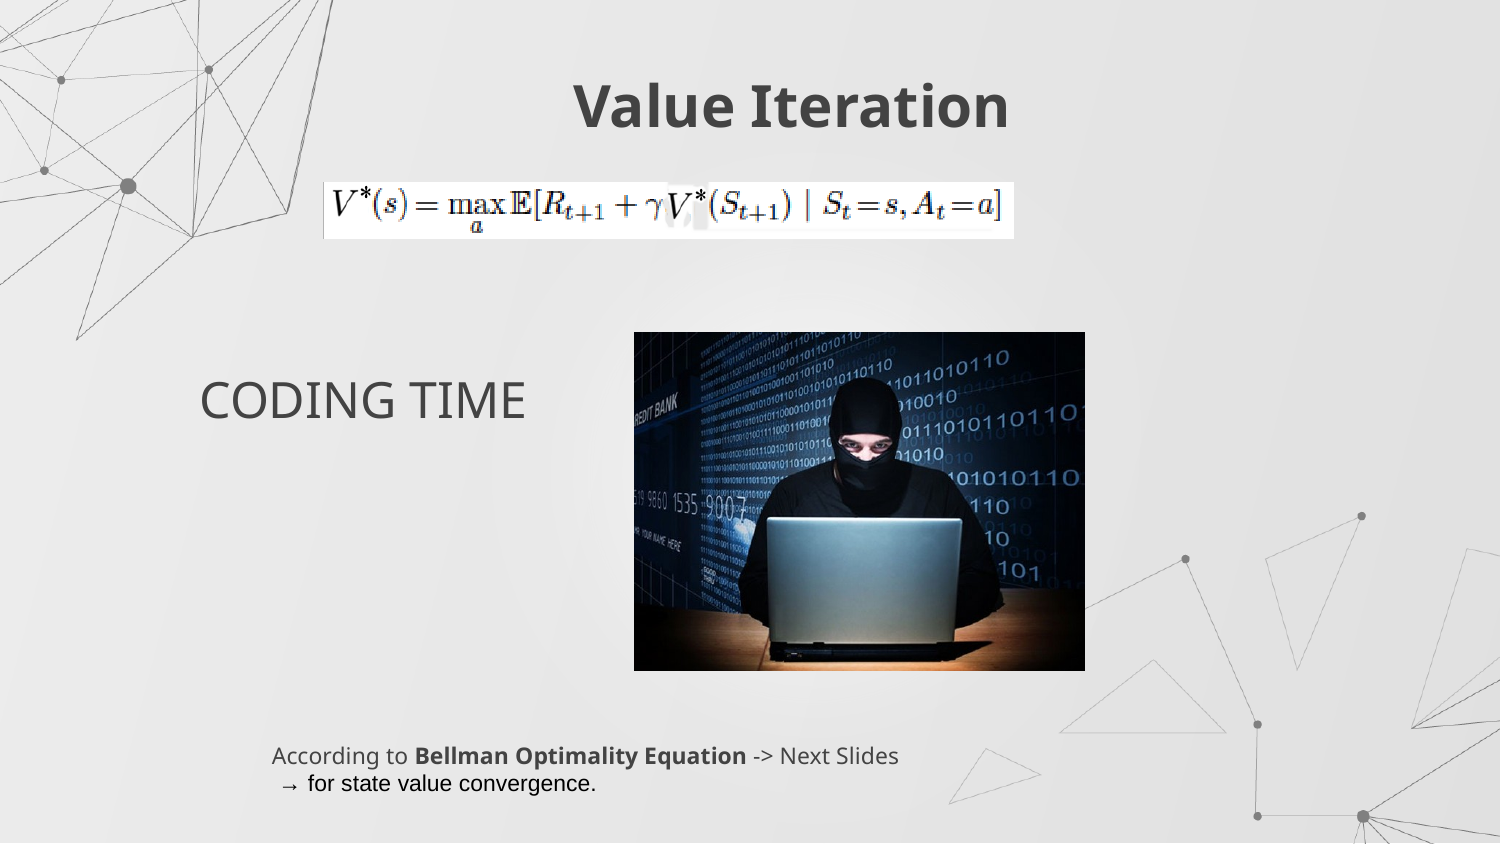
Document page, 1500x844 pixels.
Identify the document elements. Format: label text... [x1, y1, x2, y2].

text_box CODING TIME [159, 298, 1087, 569]
text_box According to Bellman Optimality Equation -> Next Slides → for state value convergence. [232, 726, 1159, 844]
text_box Value Iteration [287, 0, 1297, 154]
picture [0, 0, 1500, 844]
